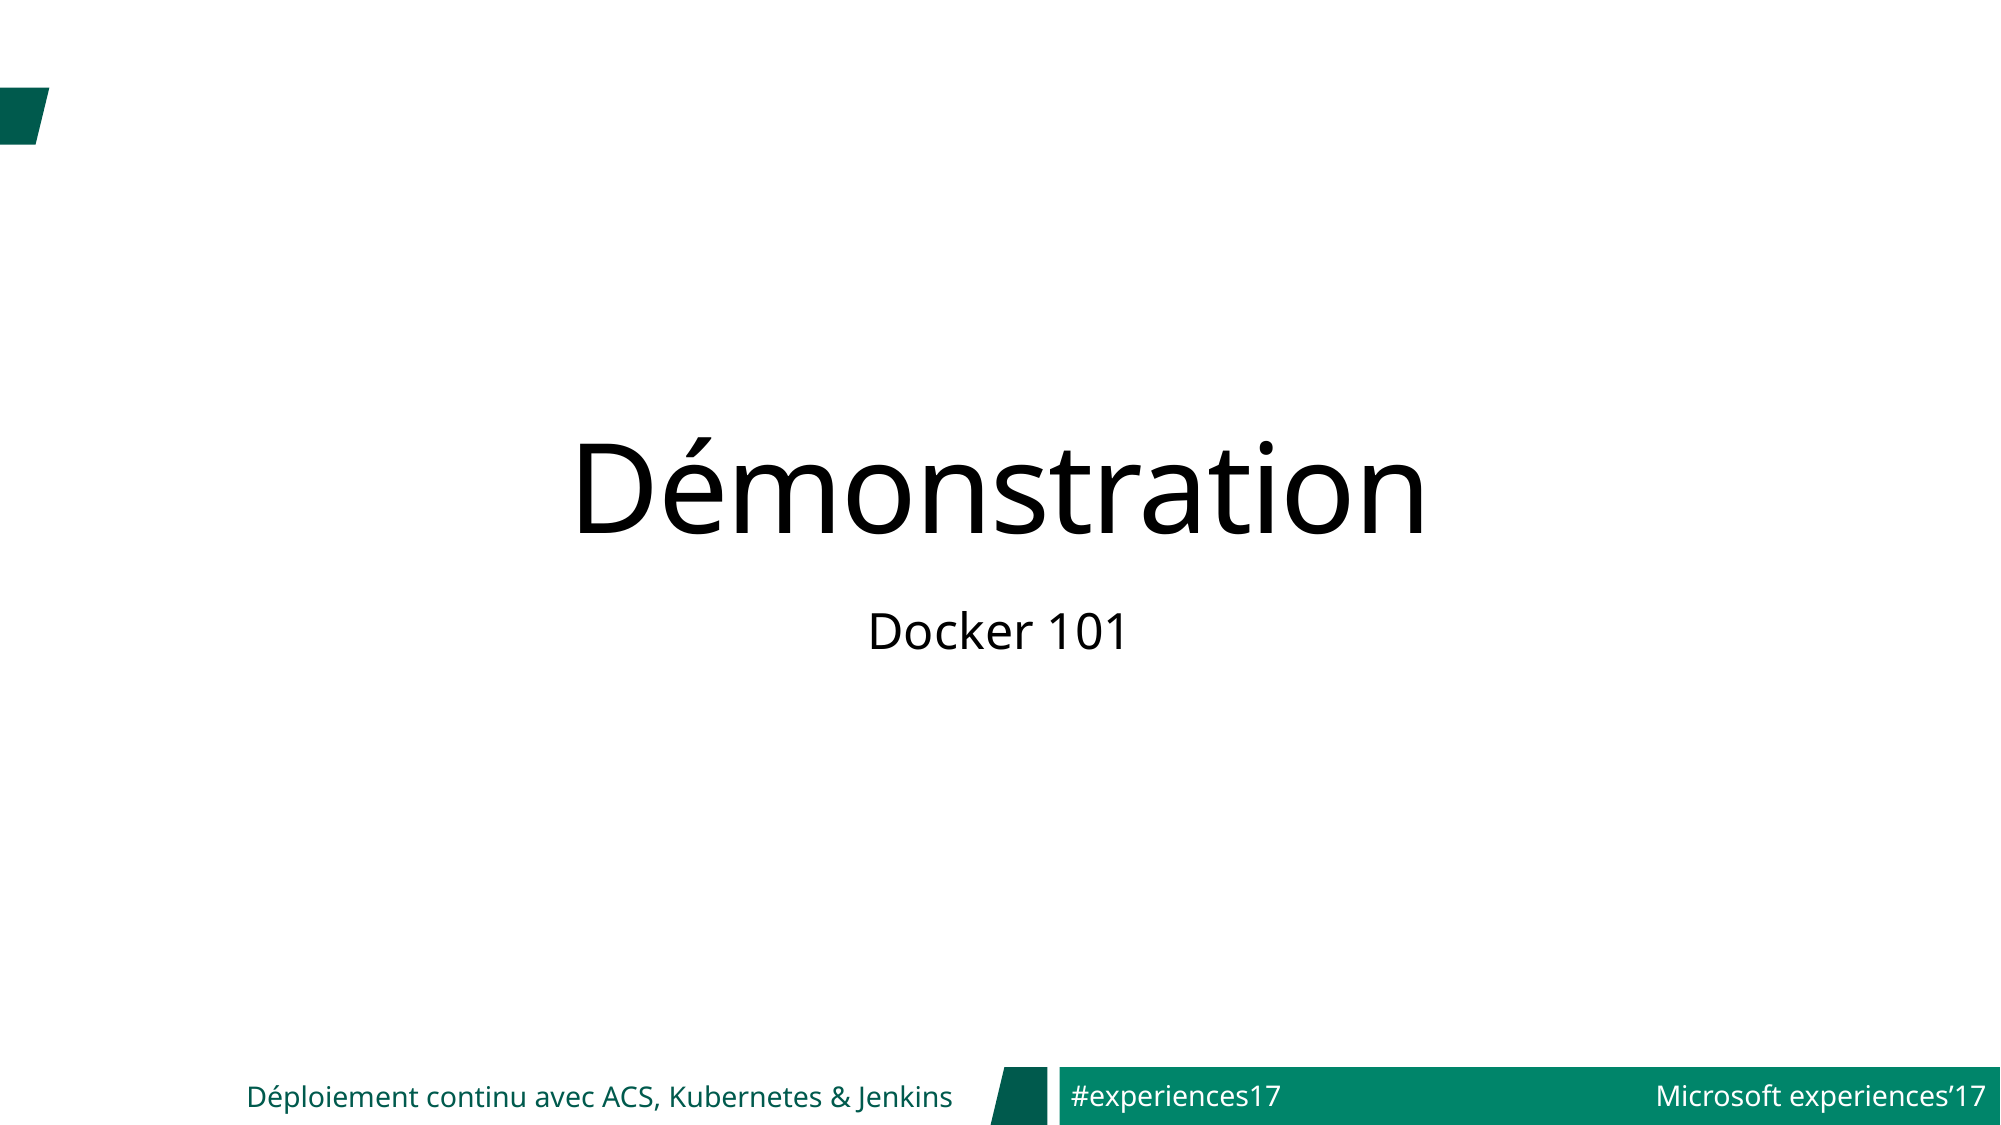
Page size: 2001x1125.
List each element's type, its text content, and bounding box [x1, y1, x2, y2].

title Démonstration [249, 184, 1750, 576]
subtitle Docker 101 [249, 590, 1750, 676]
